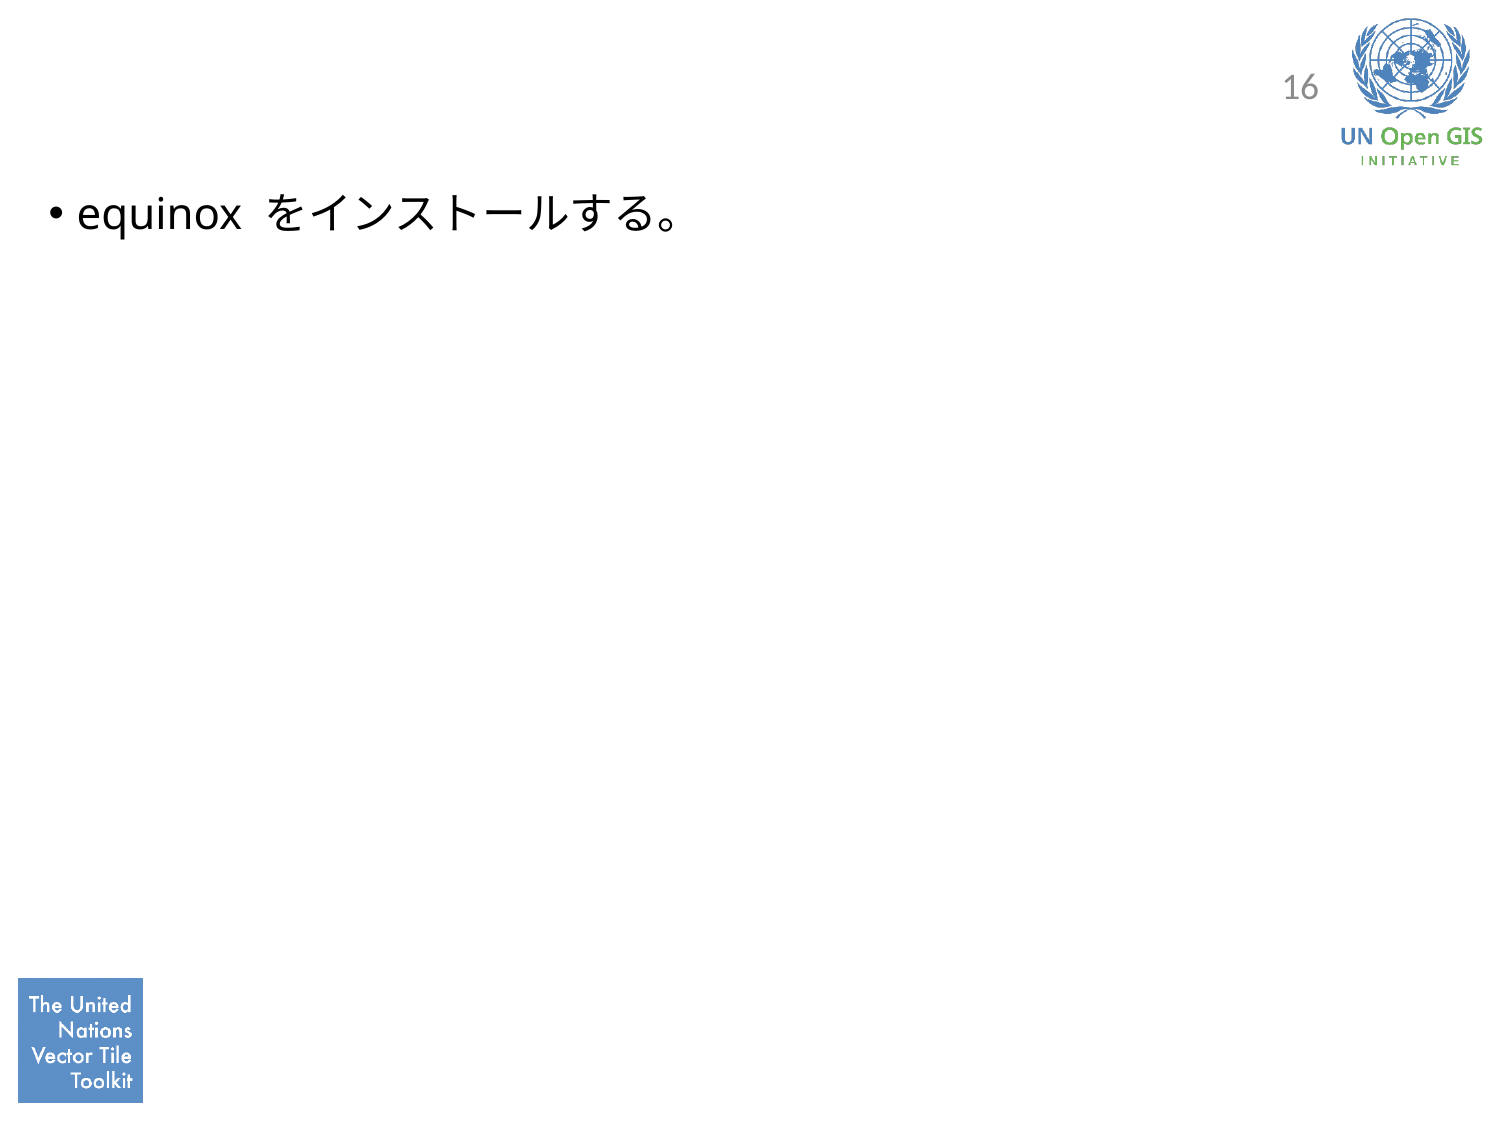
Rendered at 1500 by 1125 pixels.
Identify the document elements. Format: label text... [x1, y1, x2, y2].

picture [1319, 0, 1500, 184]
list equinox をインストールする。 [33, 183, 1397, 1014]
slide_number 16 [1240, 54, 1335, 115]
picture [18, 978, 143, 1103]
